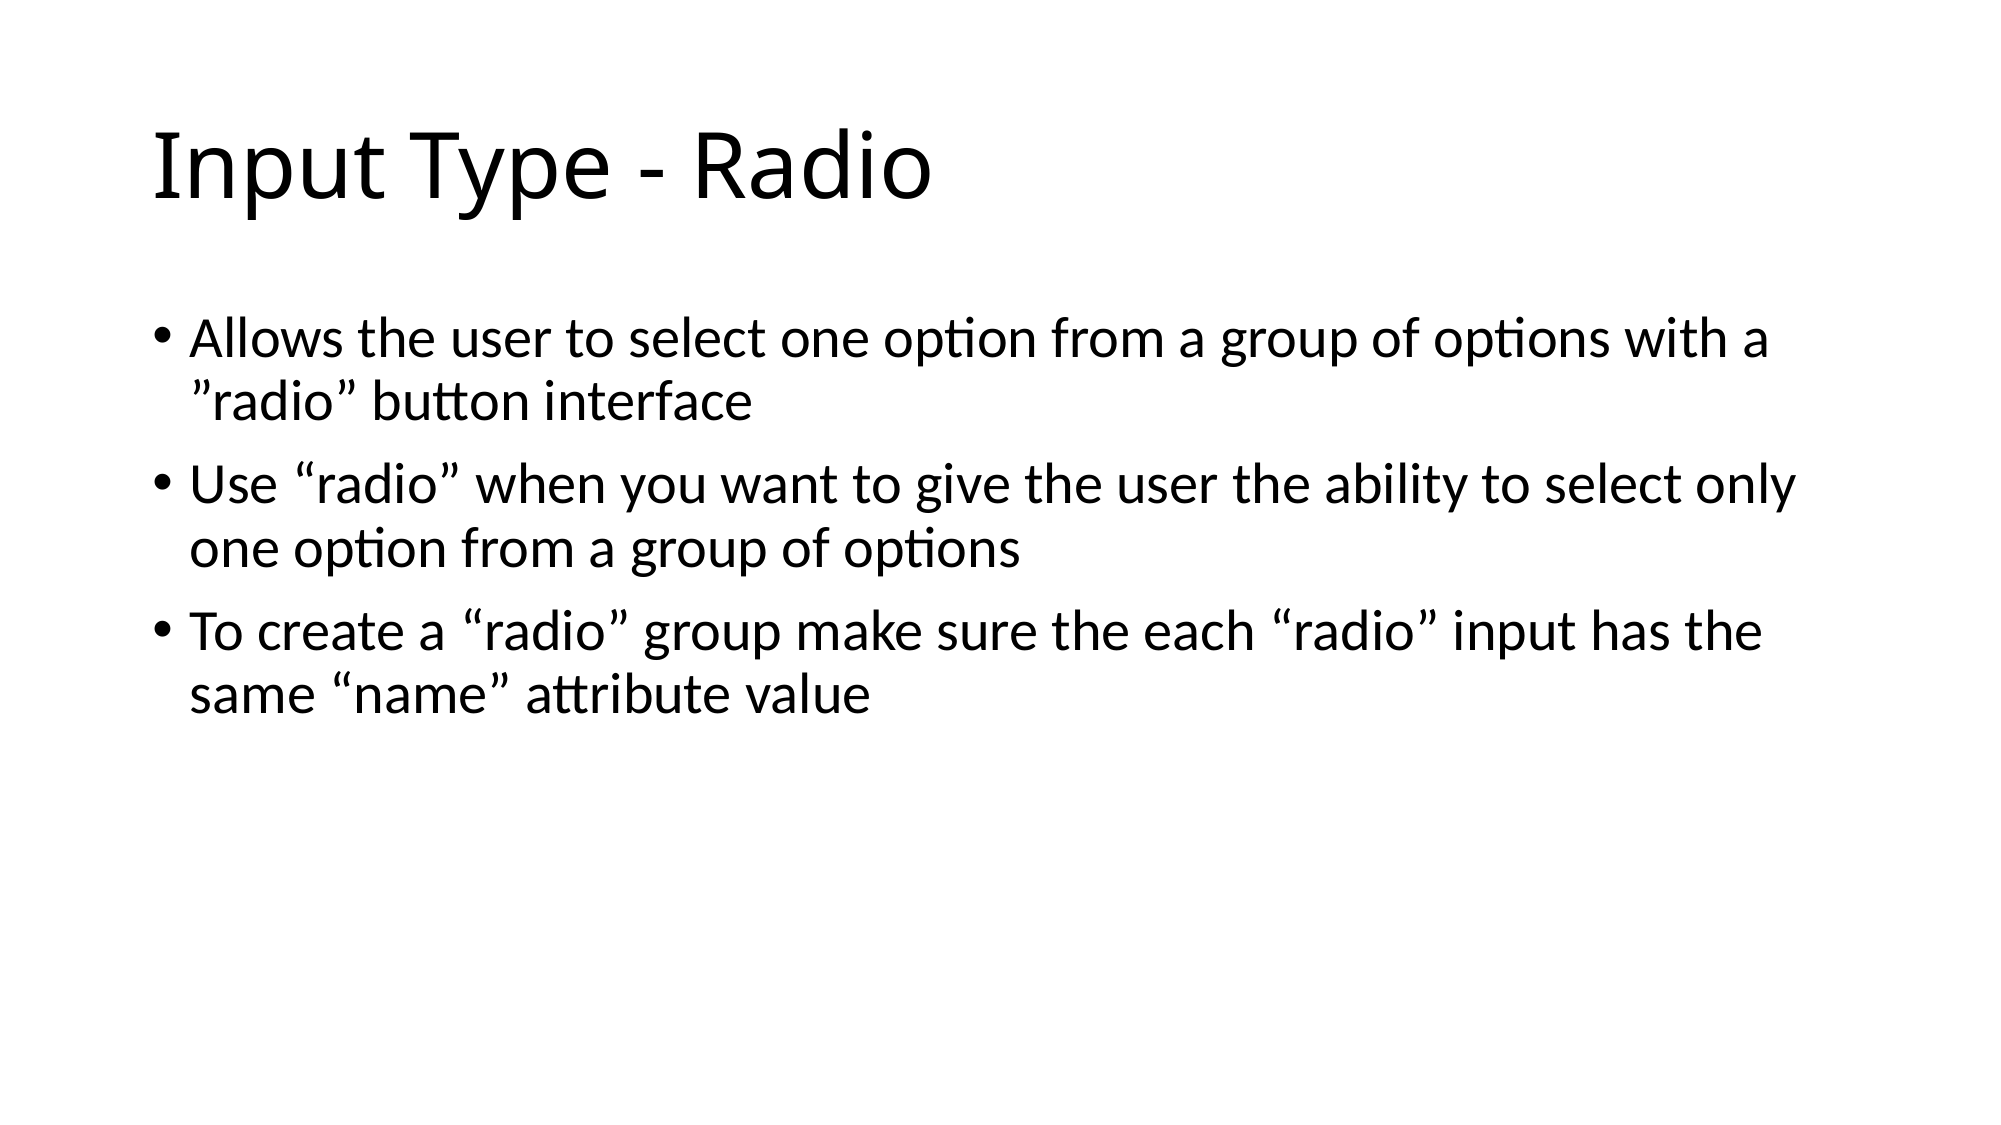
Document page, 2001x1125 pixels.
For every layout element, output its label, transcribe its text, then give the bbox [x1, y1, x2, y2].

list Allows the user to select one option from a group of options with a ”radio” button interface Use “radio” when you want to give the user the ability to select only one option from a group of options To create a “radio” group make sure the each “radio” input has the same “name” attribute value [137, 299, 1863, 1014]
title Input Type - Radio [137, 59, 1863, 278]
